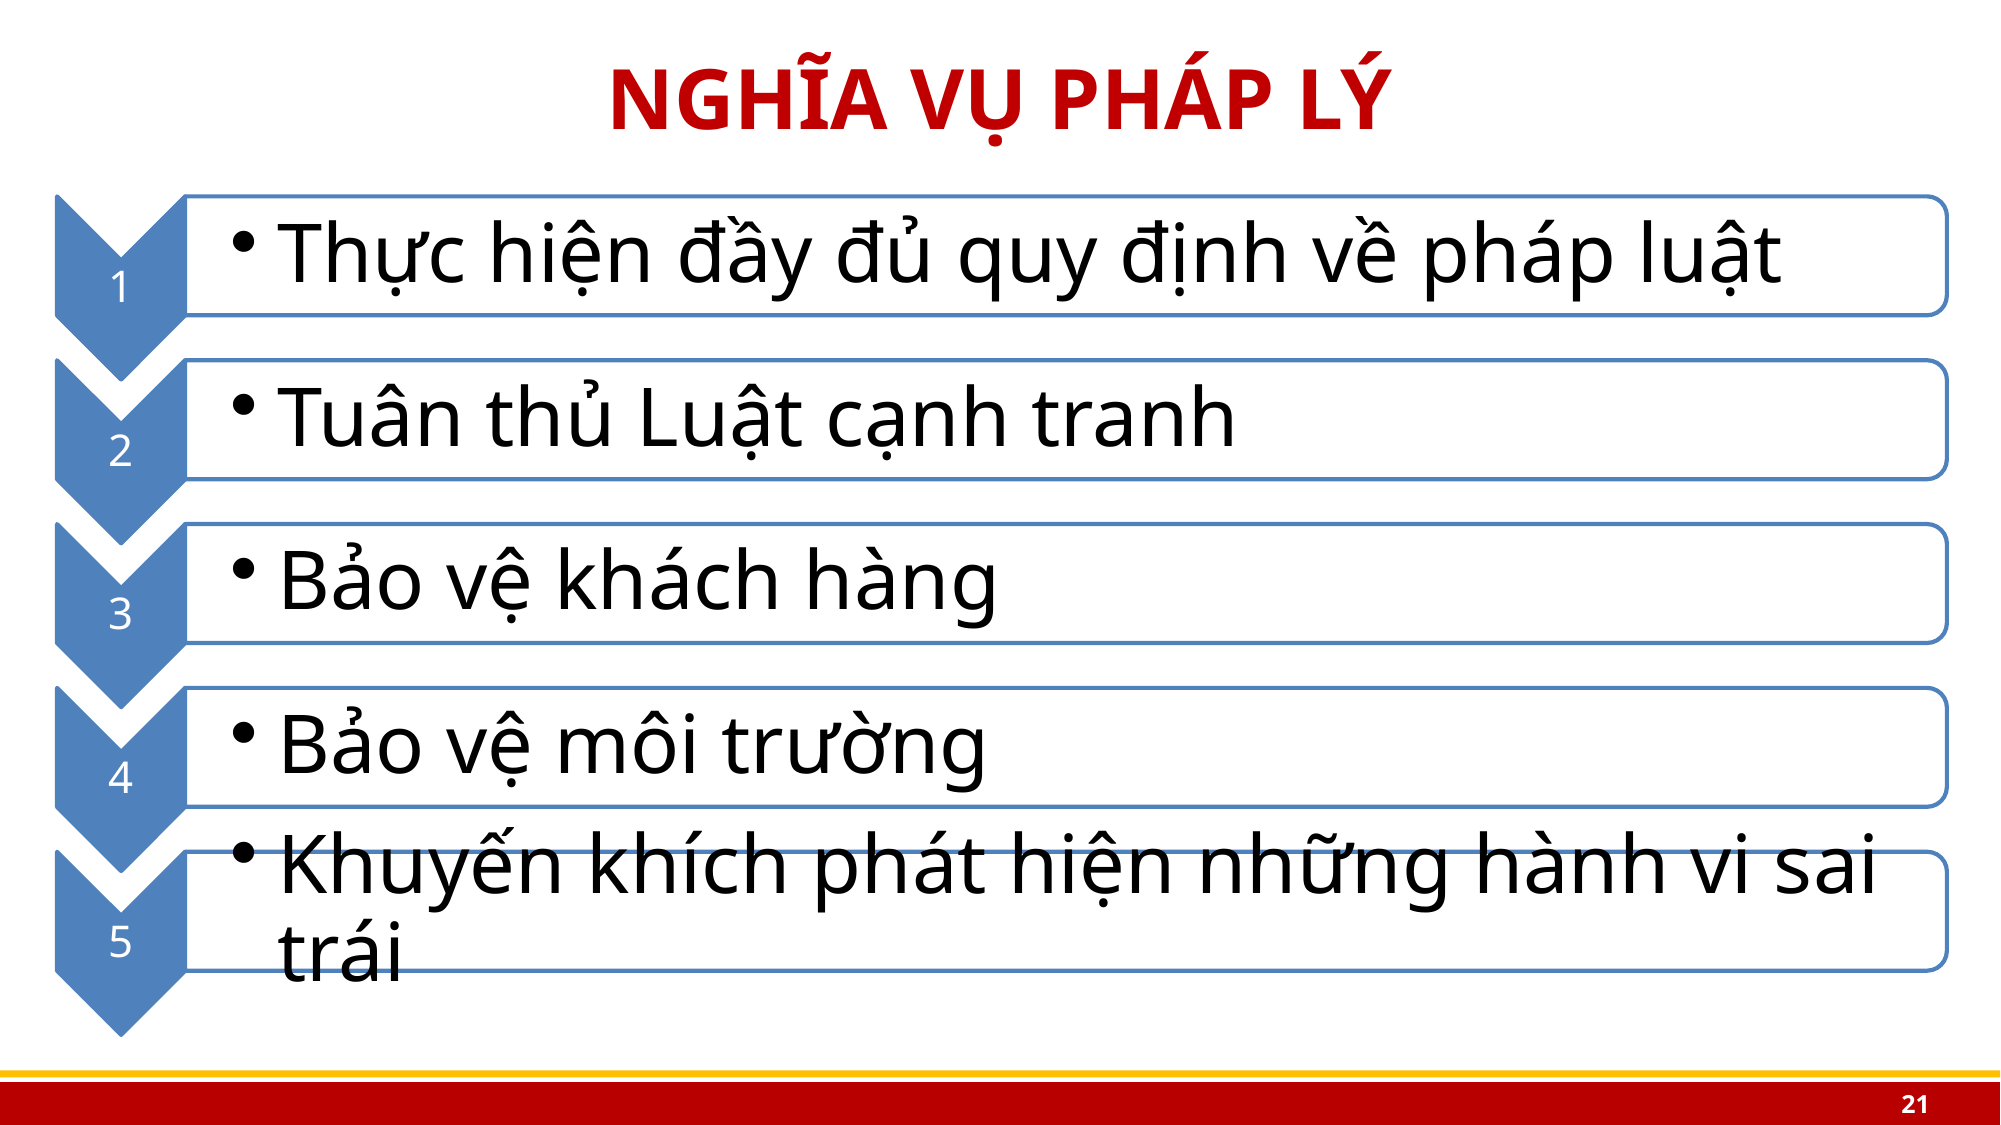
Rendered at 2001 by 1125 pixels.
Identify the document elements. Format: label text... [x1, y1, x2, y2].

title NGHĨA VỤ PHÁP LÝ [55, 7, 1945, 185]
slide_number 21 [1815, 1082, 1945, 1125]
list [56, 196, 1948, 1036]
